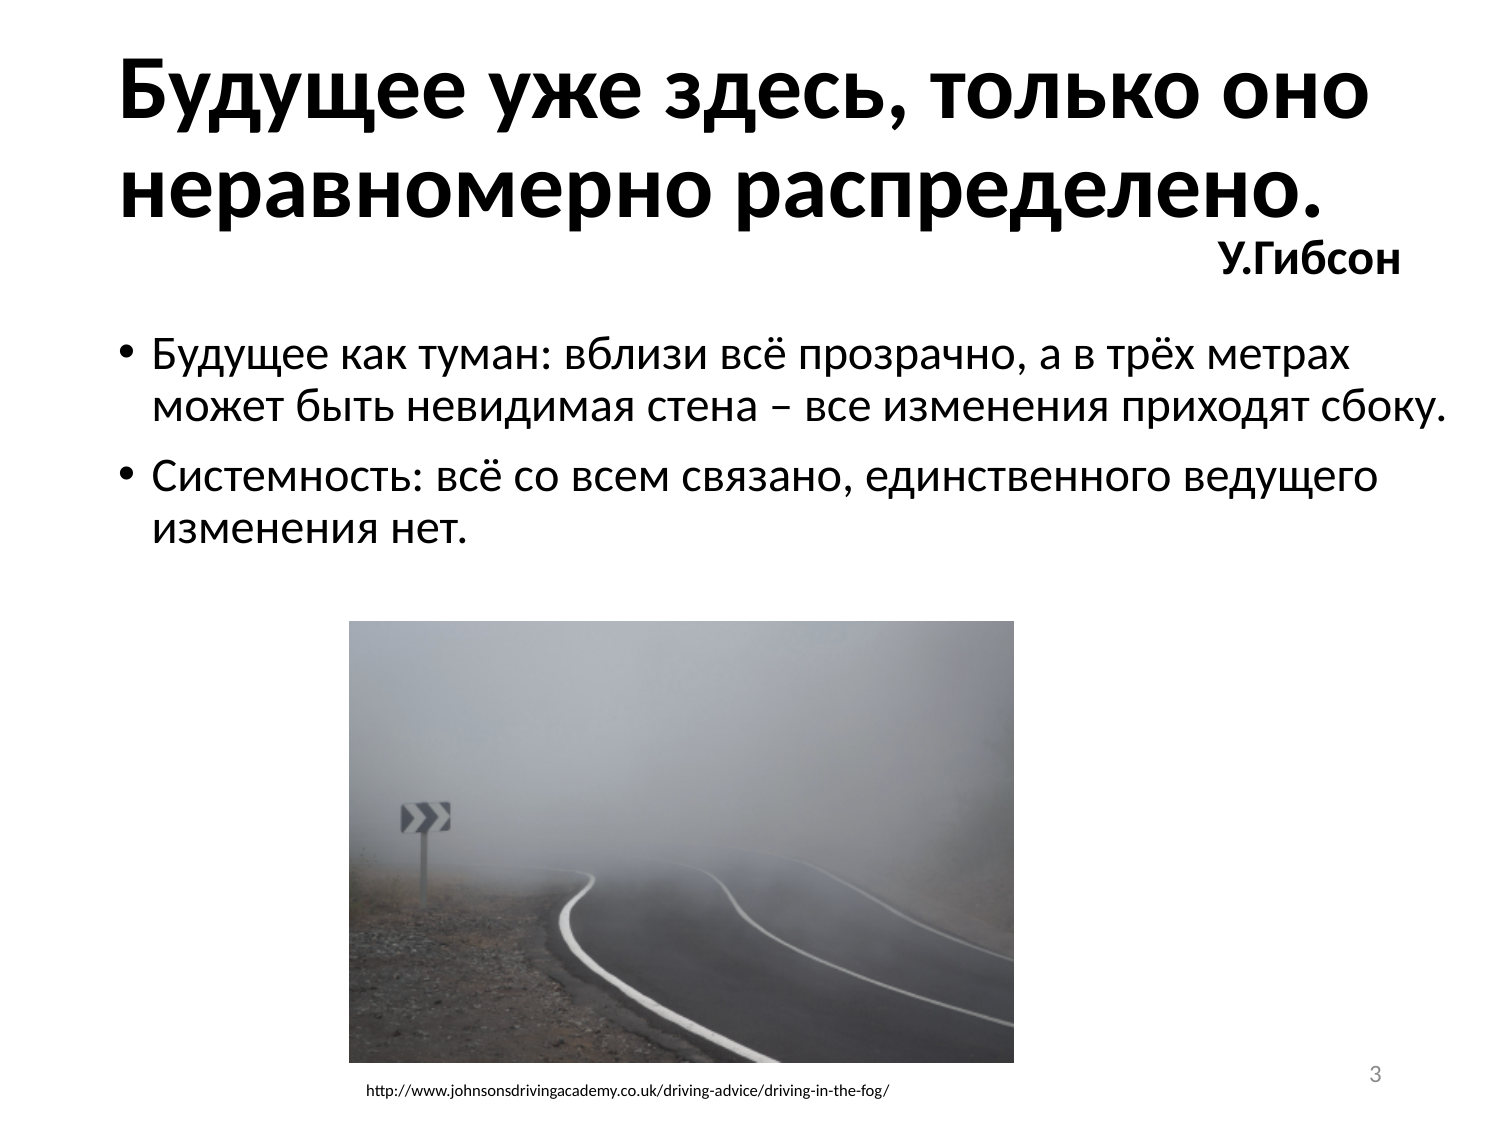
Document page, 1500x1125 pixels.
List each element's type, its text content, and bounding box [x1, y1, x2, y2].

text_box У.Гибсон [1203, 216, 1417, 292]
picture [349, 621, 1014, 1063]
title Будущее уже здесь, только оно неравномерно распределено. [103, 29, 1397, 247]
slide_number 3 [1059, 1042, 1397, 1103]
text_box http://www.johnsonsdrivingacademy.co.uk/driving-advice/driving-in-the-fog/ [351, 1072, 936, 1108]
list Будущее как туман: вблизи всё прозрачно, а в трёх метрах может быть невидимая стена – все изменения приходят сбоку. Системность: всё со всем связано, единственного ведущего изменения нет. [103, 320, 1477, 612]
